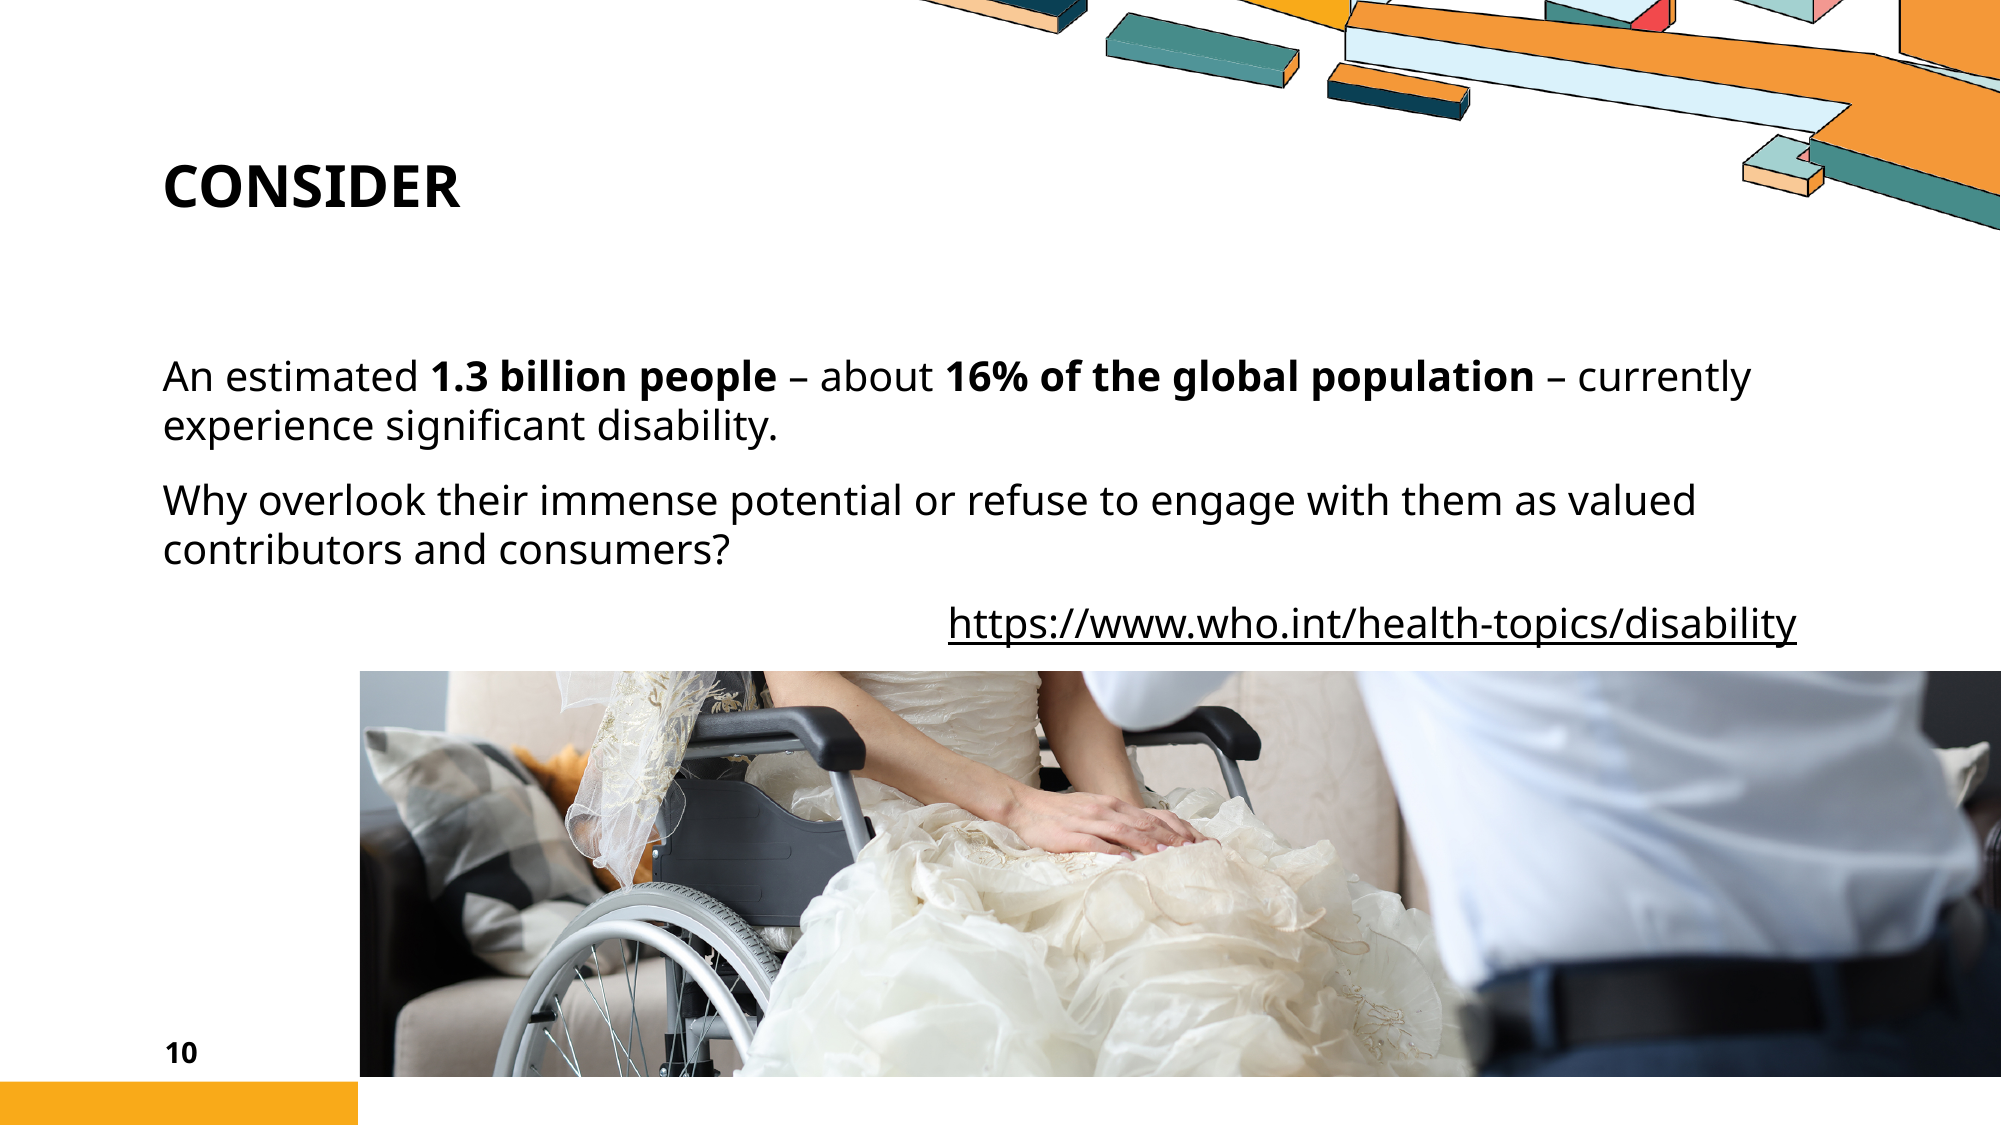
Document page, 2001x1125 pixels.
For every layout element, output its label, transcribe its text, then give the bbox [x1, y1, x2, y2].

title Consider [147, 22, 1160, 228]
list An estimated 1.3 billion people – about 16% of the global population – currently experience significant disability. Why overlook their immense potential or refuse to engage with them as valued contributors and consumers? https://www.who.int/health-topics/disability [147, 342, 1823, 664]
picture [359, 671, 2001, 1077]
slide_number 10 [149, 1024, 345, 1085]
picture [816, 0, 2000, 236]
